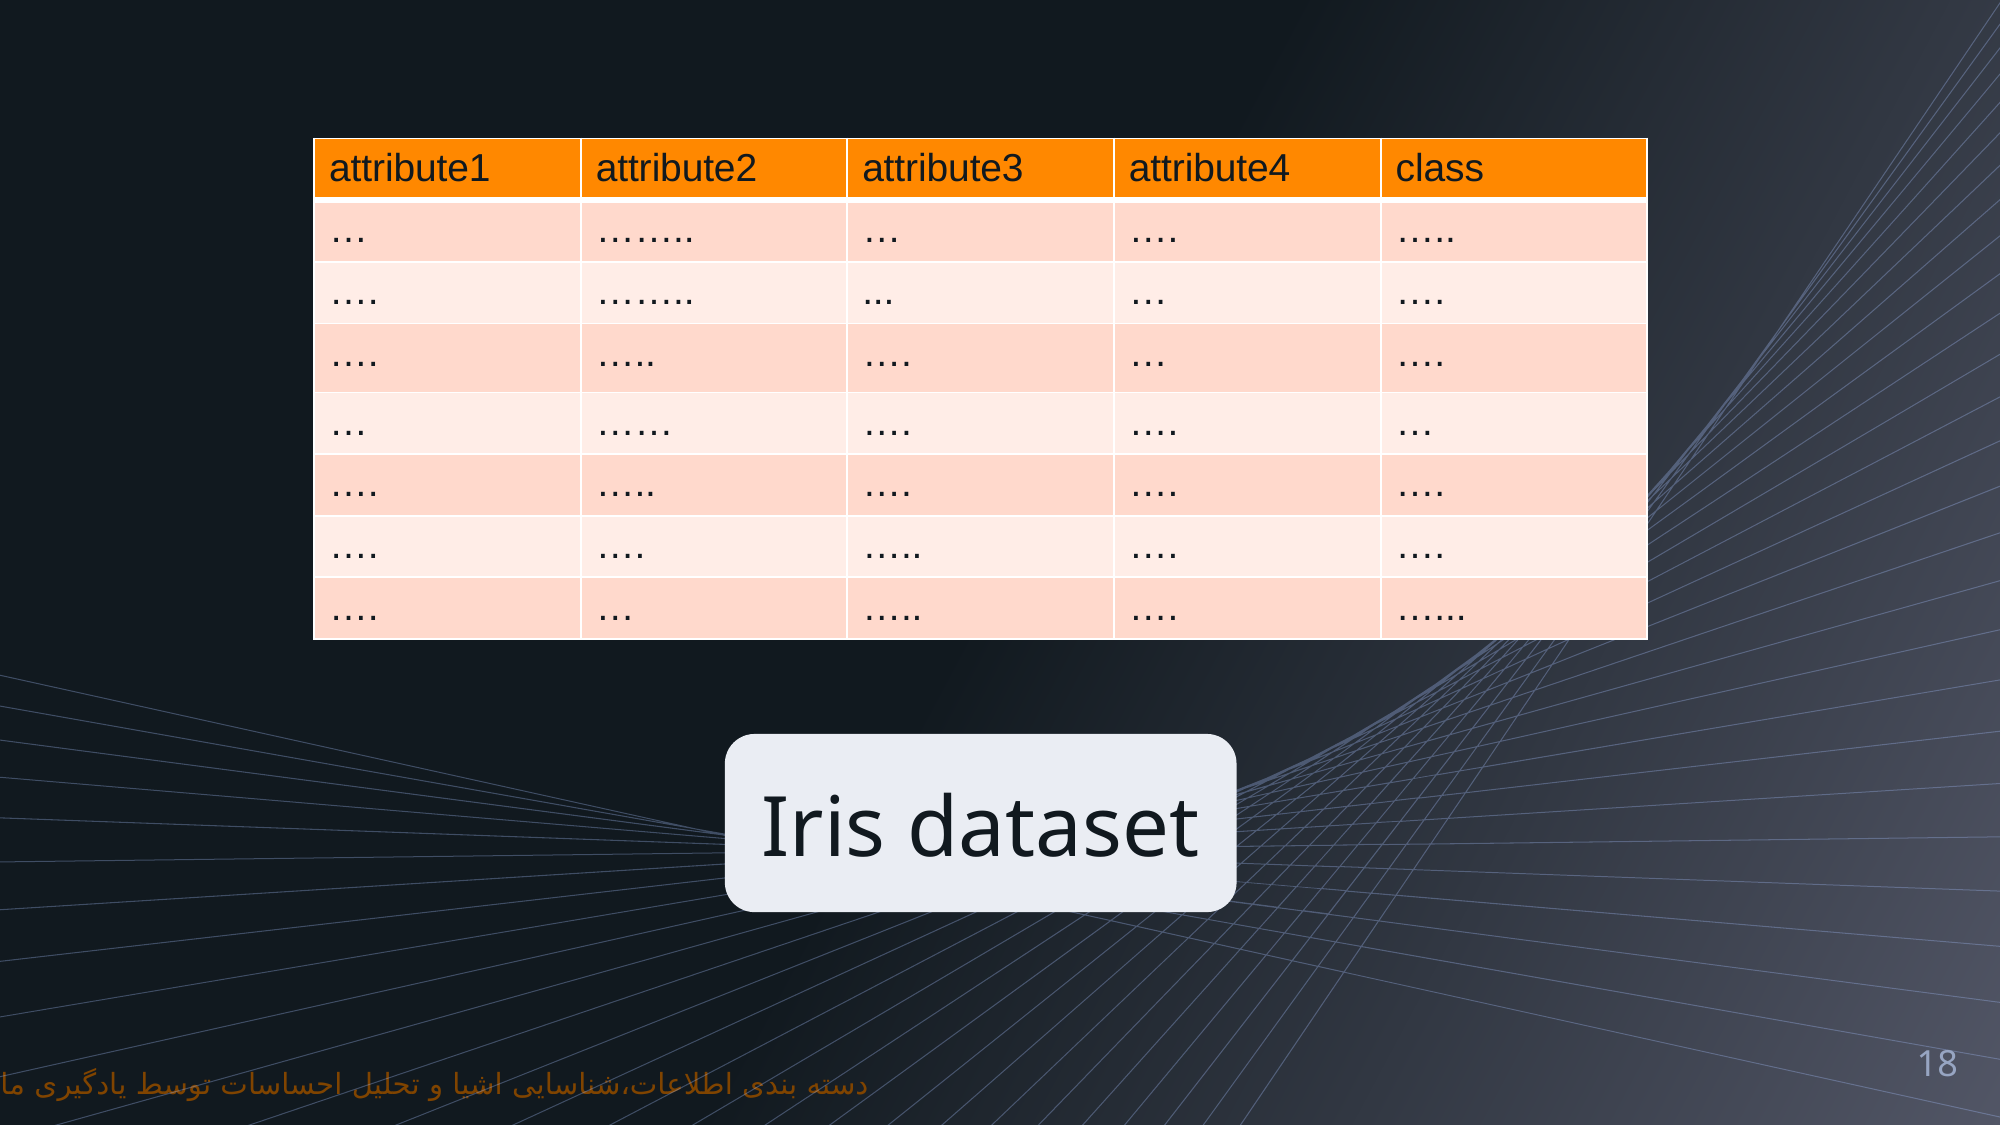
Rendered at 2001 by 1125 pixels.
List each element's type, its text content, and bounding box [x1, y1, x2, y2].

table_cell … [848, 203, 1113, 261]
table_cell …. [315, 455, 580, 515]
table_cell …. [848, 393, 1113, 453]
table_cell … [1382, 393, 1646, 453]
text_box Iris dataset [722, 731, 1239, 915]
table_cell … [1115, 324, 1380, 392]
table_cell …. [315, 324, 580, 392]
table_cell ….. [582, 324, 846, 392]
table_cell …. [1382, 324, 1646, 392]
table_cell …. [315, 263, 580, 323]
table_cell ….. [582, 455, 846, 515]
table_cell …. [582, 517, 846, 576]
table_header attribute1 [315, 139, 580, 197]
table_cell …. [1115, 203, 1380, 261]
table_cell …. [1382, 455, 1646, 515]
table_header attribute4 [1115, 139, 1380, 197]
table_cell …… [582, 393, 846, 453]
slide_number 18 [1838, 1022, 1959, 1109]
table_cell …... [1382, 578, 1646, 638]
table_cell ….. [1382, 203, 1646, 261]
table_cell …….. [582, 203, 846, 261]
table_cell … [1115, 263, 1380, 323]
table_header attribute2 [582, 139, 846, 197]
table_cell … [582, 578, 846, 638]
table_cell ….. [848, 578, 1113, 638]
table_cell …. [315, 517, 580, 576]
table_cell …. [848, 324, 1113, 392]
table_cell …. [1115, 517, 1380, 576]
table_cell …. [848, 455, 1113, 515]
table_cell … [315, 203, 580, 261]
table_cell …. [1382, 263, 1646, 323]
table_cell … [315, 393, 580, 453]
table_cell …. [1115, 578, 1380, 638]
table_cell …….. [582, 263, 846, 323]
table_cell …. [1382, 517, 1646, 576]
table_cell …. [1115, 455, 1380, 515]
table_header attribute3 [848, 139, 1113, 197]
table_cell ... [848, 263, 1113, 323]
table_cell ….. [848, 517, 1113, 576]
table_cell …. [1115, 393, 1380, 453]
table_cell …. [315, 578, 580, 638]
table_header class [1382, 139, 1646, 197]
